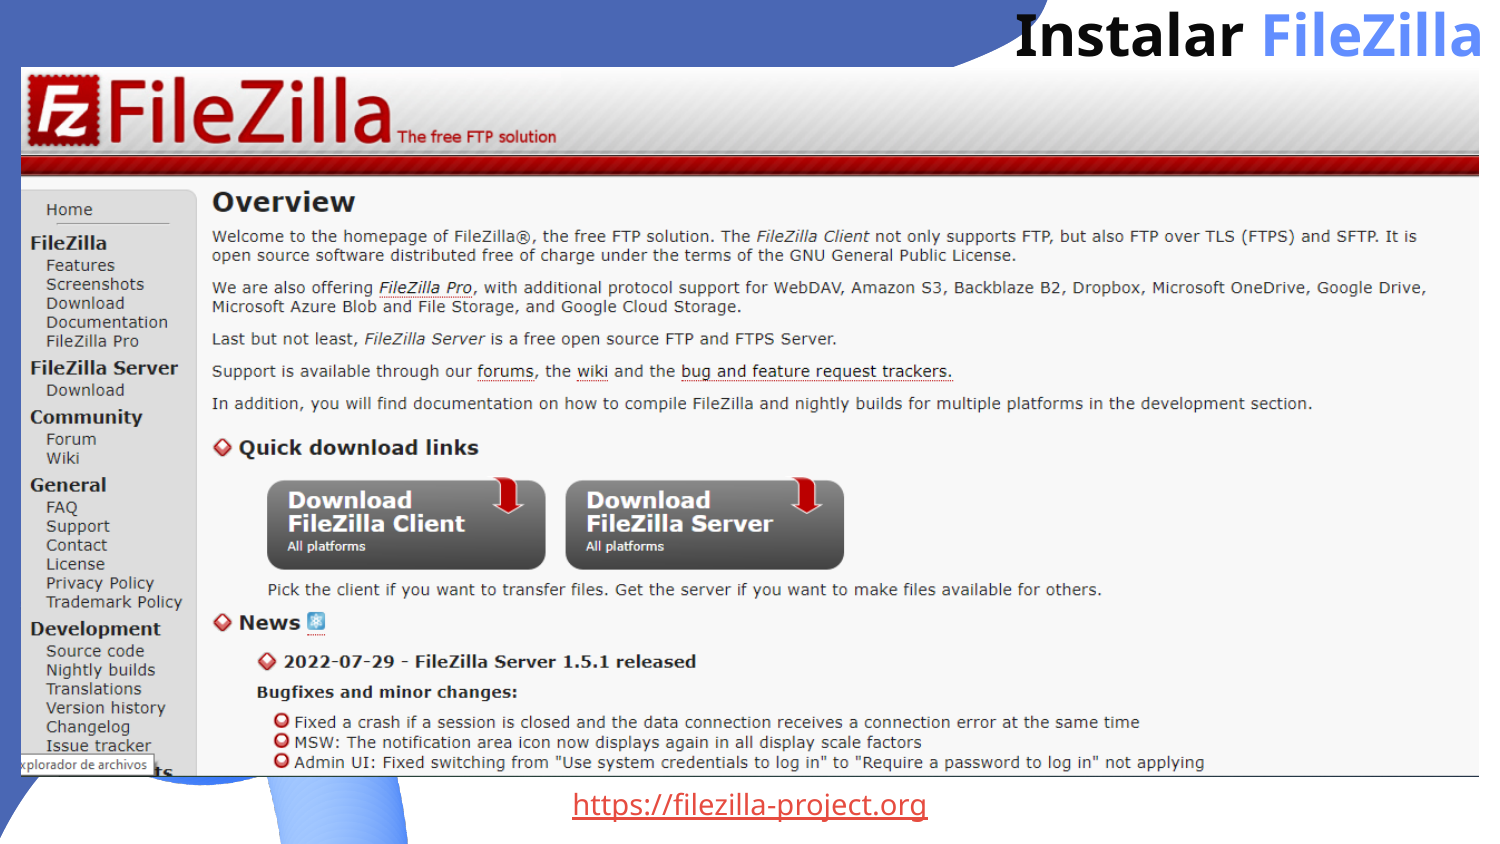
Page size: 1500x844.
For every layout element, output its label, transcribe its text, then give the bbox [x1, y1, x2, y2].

picture [0, 67, 1479, 844]
text_box Instalar FileZilla [0, 0, 1500, 35]
text_box https://filezilla-project.org [387, 785, 1113, 829]
